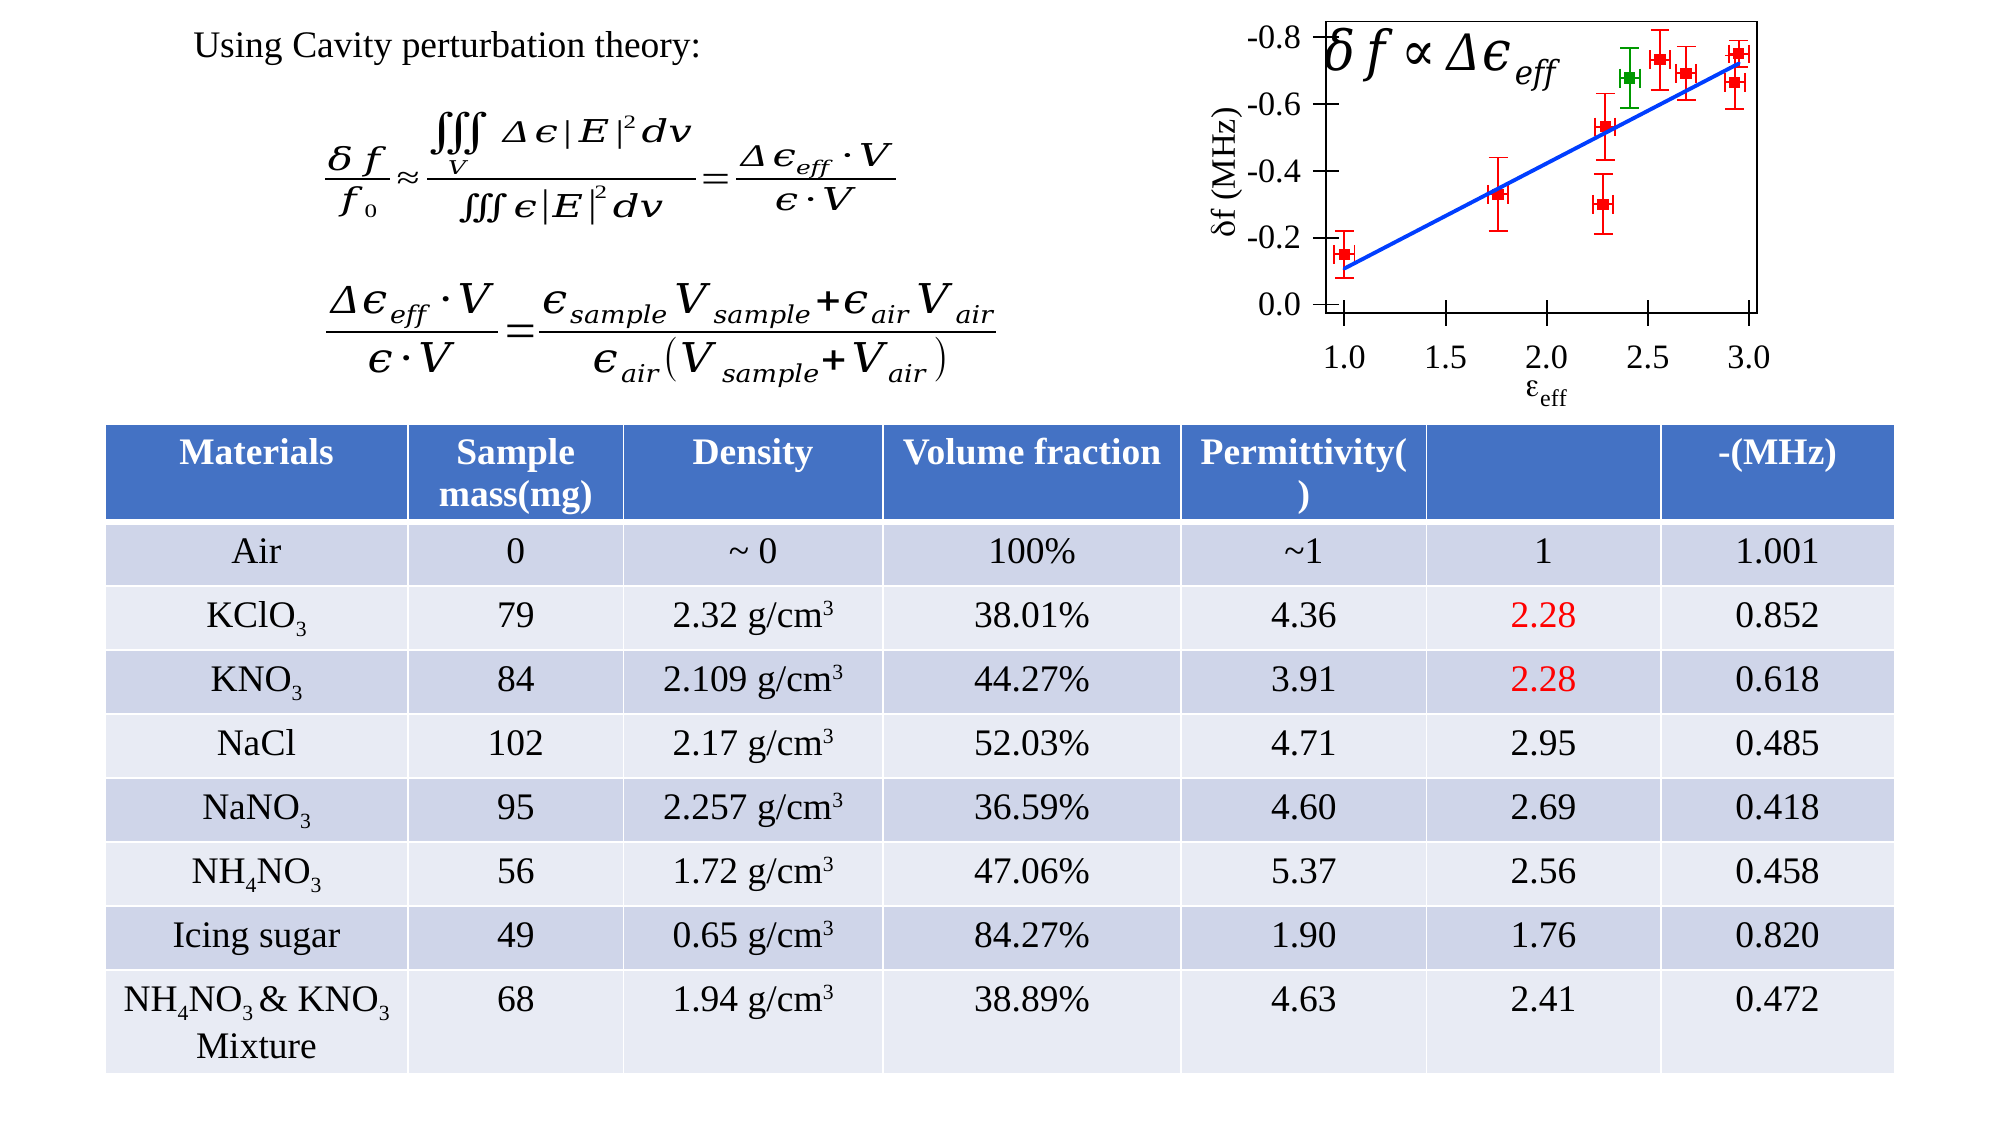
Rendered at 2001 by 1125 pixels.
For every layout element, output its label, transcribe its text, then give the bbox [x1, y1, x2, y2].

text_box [1195, 0, 1885, 414]
text_box Using Cavity perturbation theory: [178, 12, 717, 72]
